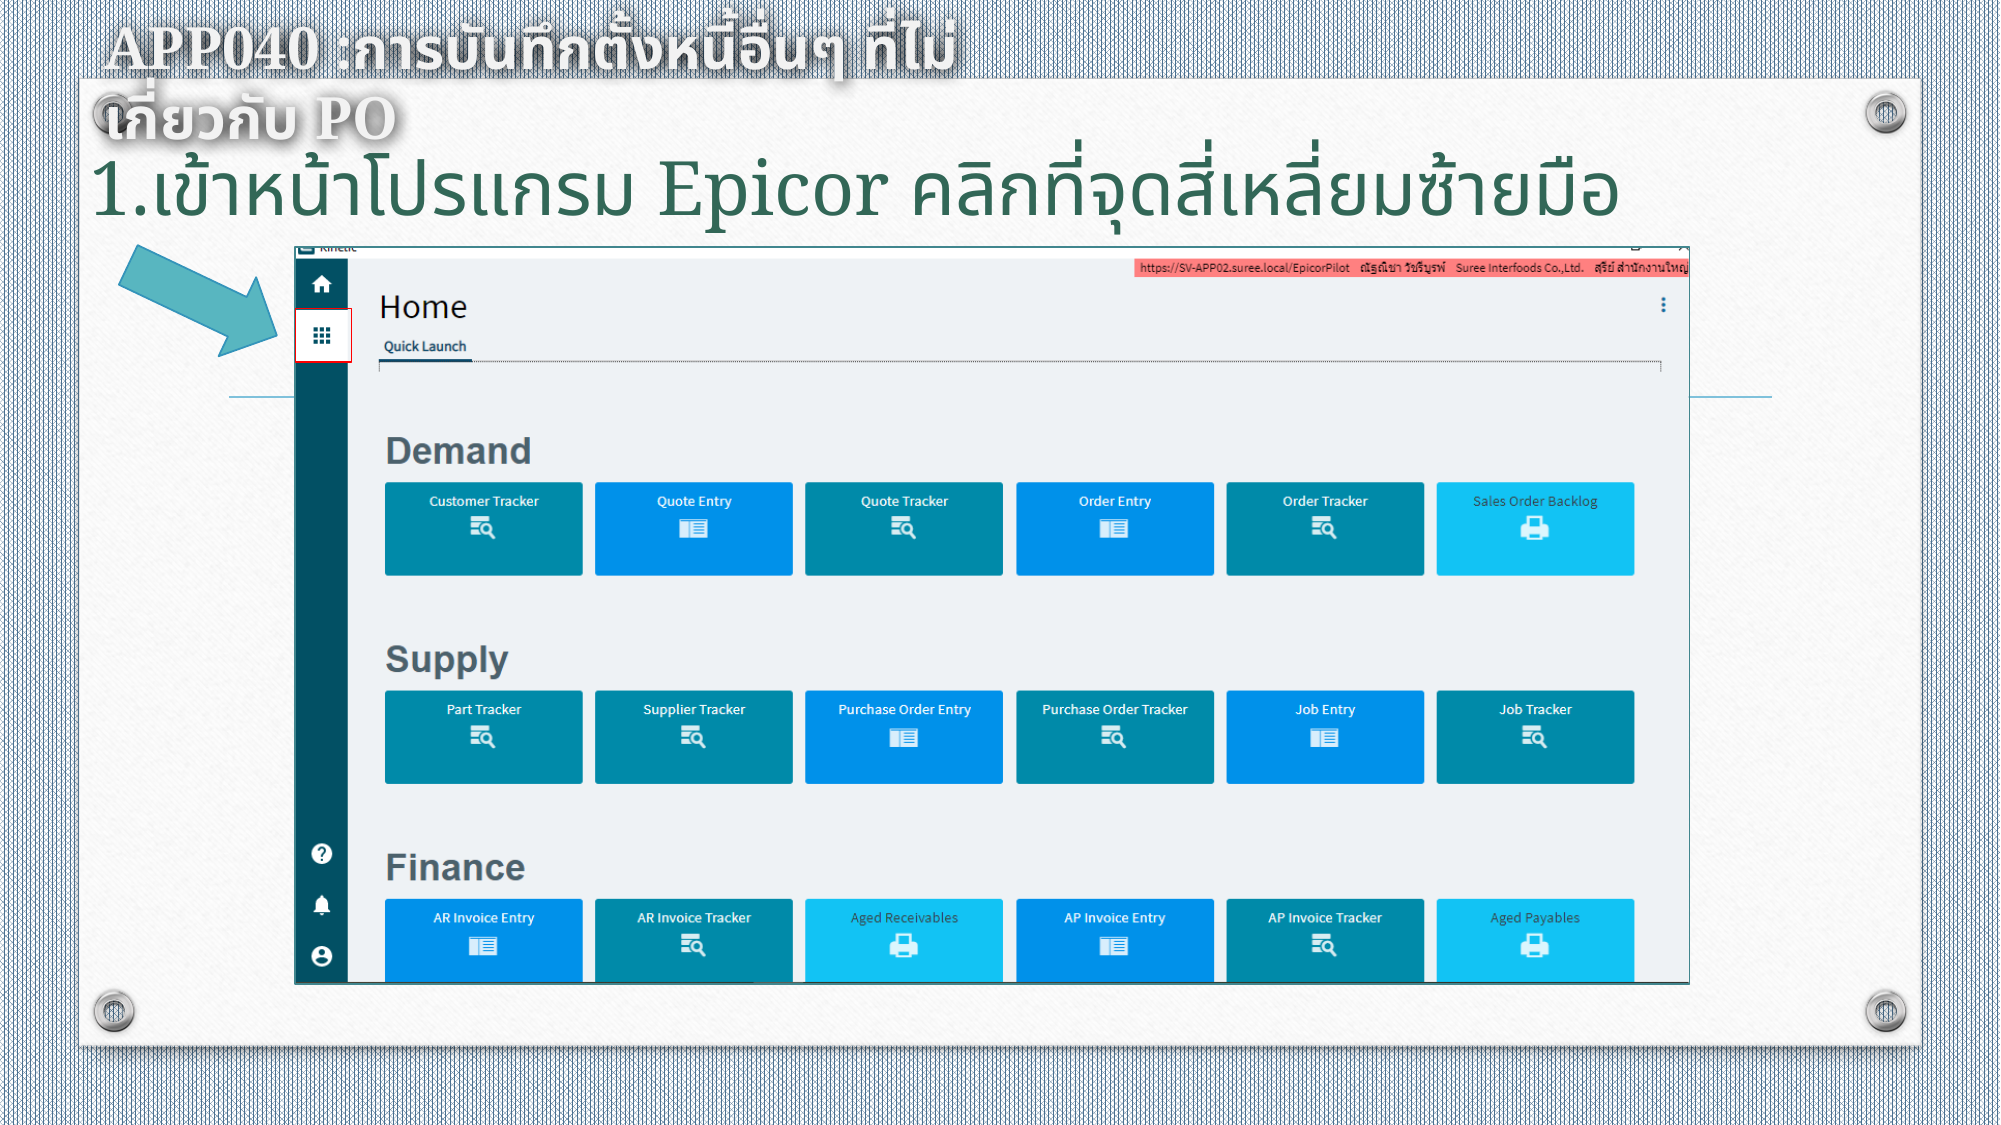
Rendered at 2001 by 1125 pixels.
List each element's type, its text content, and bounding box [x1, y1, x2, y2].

title 1.เข้าหน้าโปรแกรม Epicor คลิกที่จุดสี่เหลี่ยมซ้ายมือ [68, 78, 1644, 292]
text_box APP040 :การบันทึกตั้งหนี้อื่นๆ ที่ไม่เกี่ยวกับ PO [89, 3, 1014, 159]
text_box [118, 244, 278, 358]
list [295, 247, 1689, 984]
picture [0, 0, 2000, 1125]
